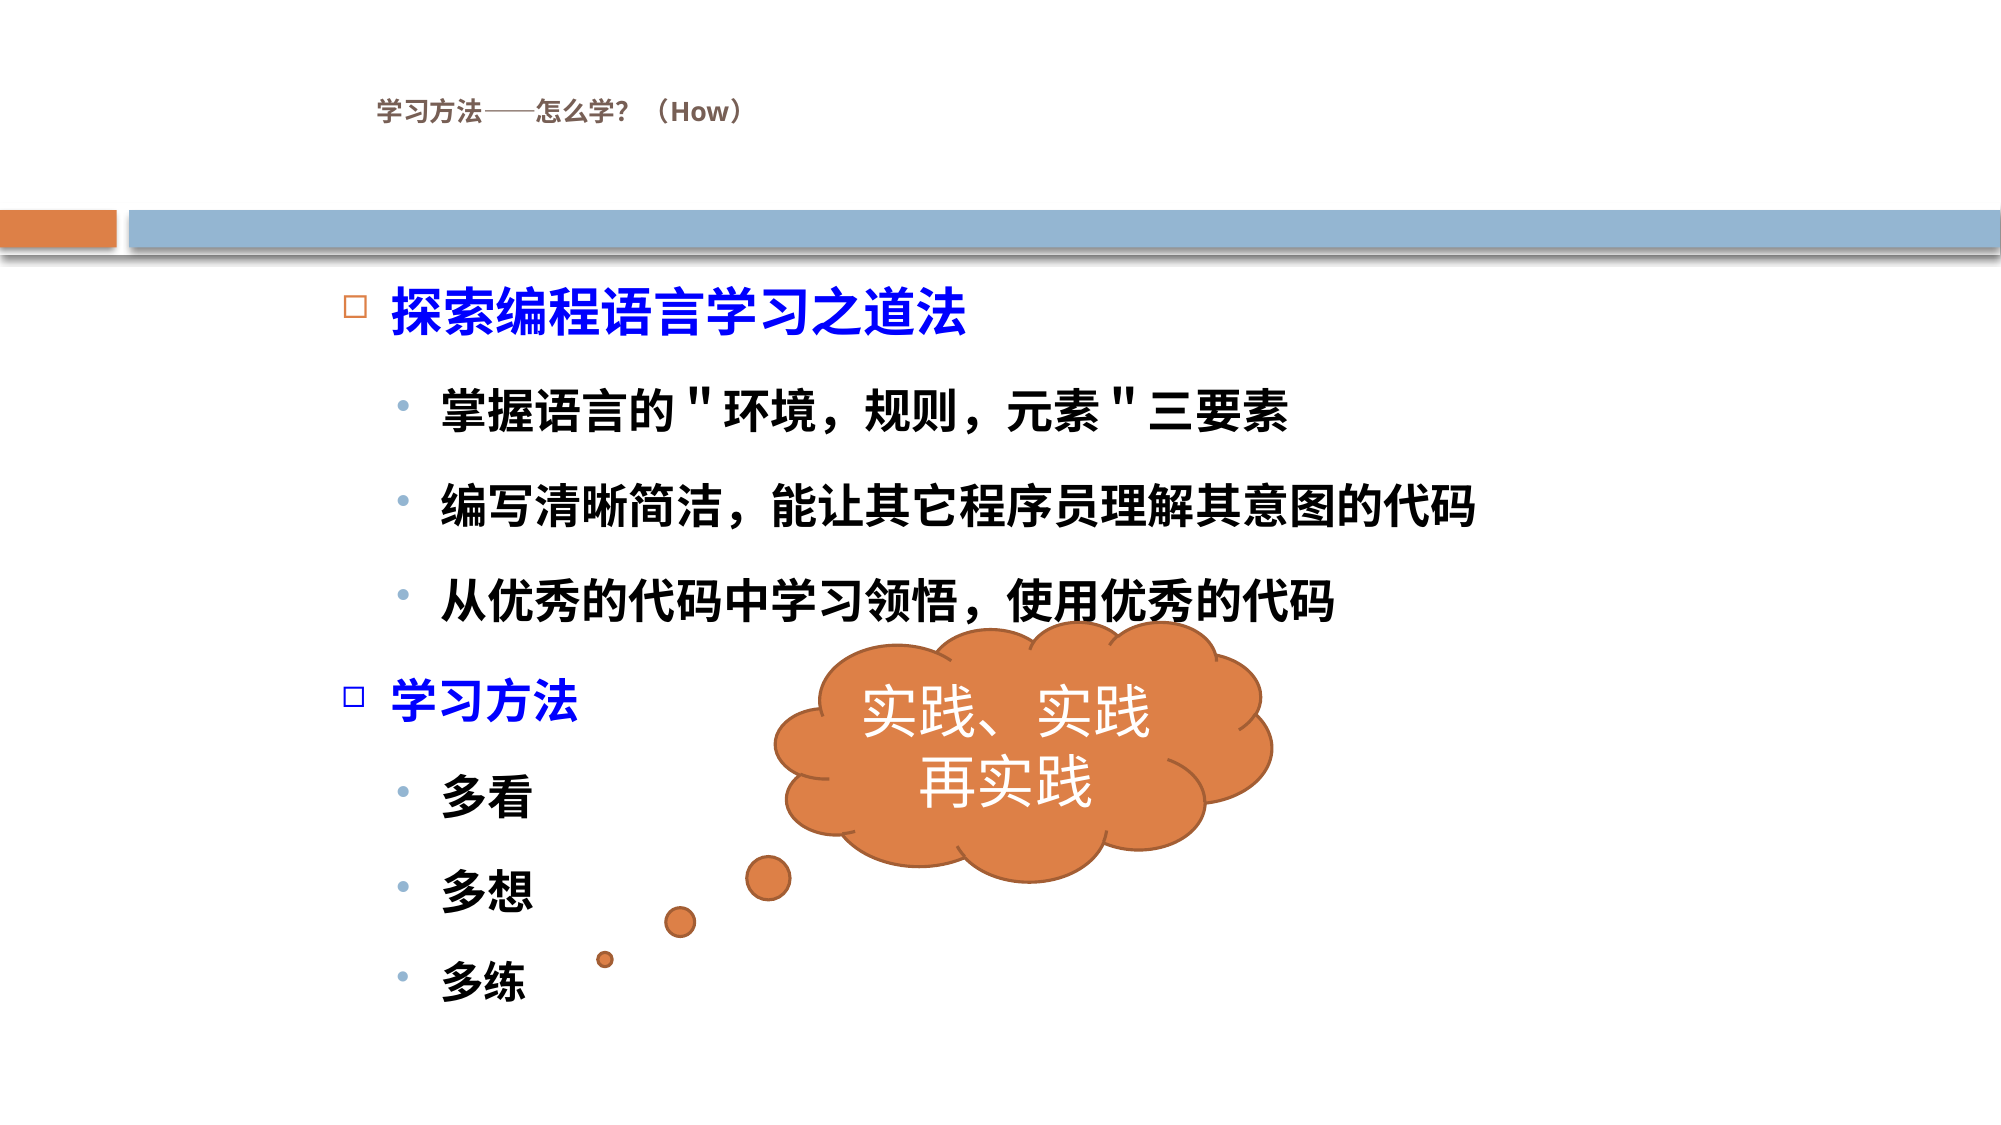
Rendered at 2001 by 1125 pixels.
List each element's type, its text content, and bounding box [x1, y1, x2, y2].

list 探索编程语言学习之道法 掌握语言的＂环境，规则，元素＂三要素 编写清晰简洁，能让其它程序员理解其意图的代码 从优秀的代码中学习领悟，使用优秀的代码 学习方法 多看 多想 多练 [326, 278, 1665, 1017]
text_box 实践、实践再实践 [773, 620, 1274, 884]
text_box 实践、实践再实践 [664, 906, 697, 939]
text_box 实践、实践再实践 [745, 854, 792, 902]
title 学习方法——怎么学？（How） [362, 54, 1637, 161]
text_box 实践、实践再实践 [596, 950, 614, 969]
